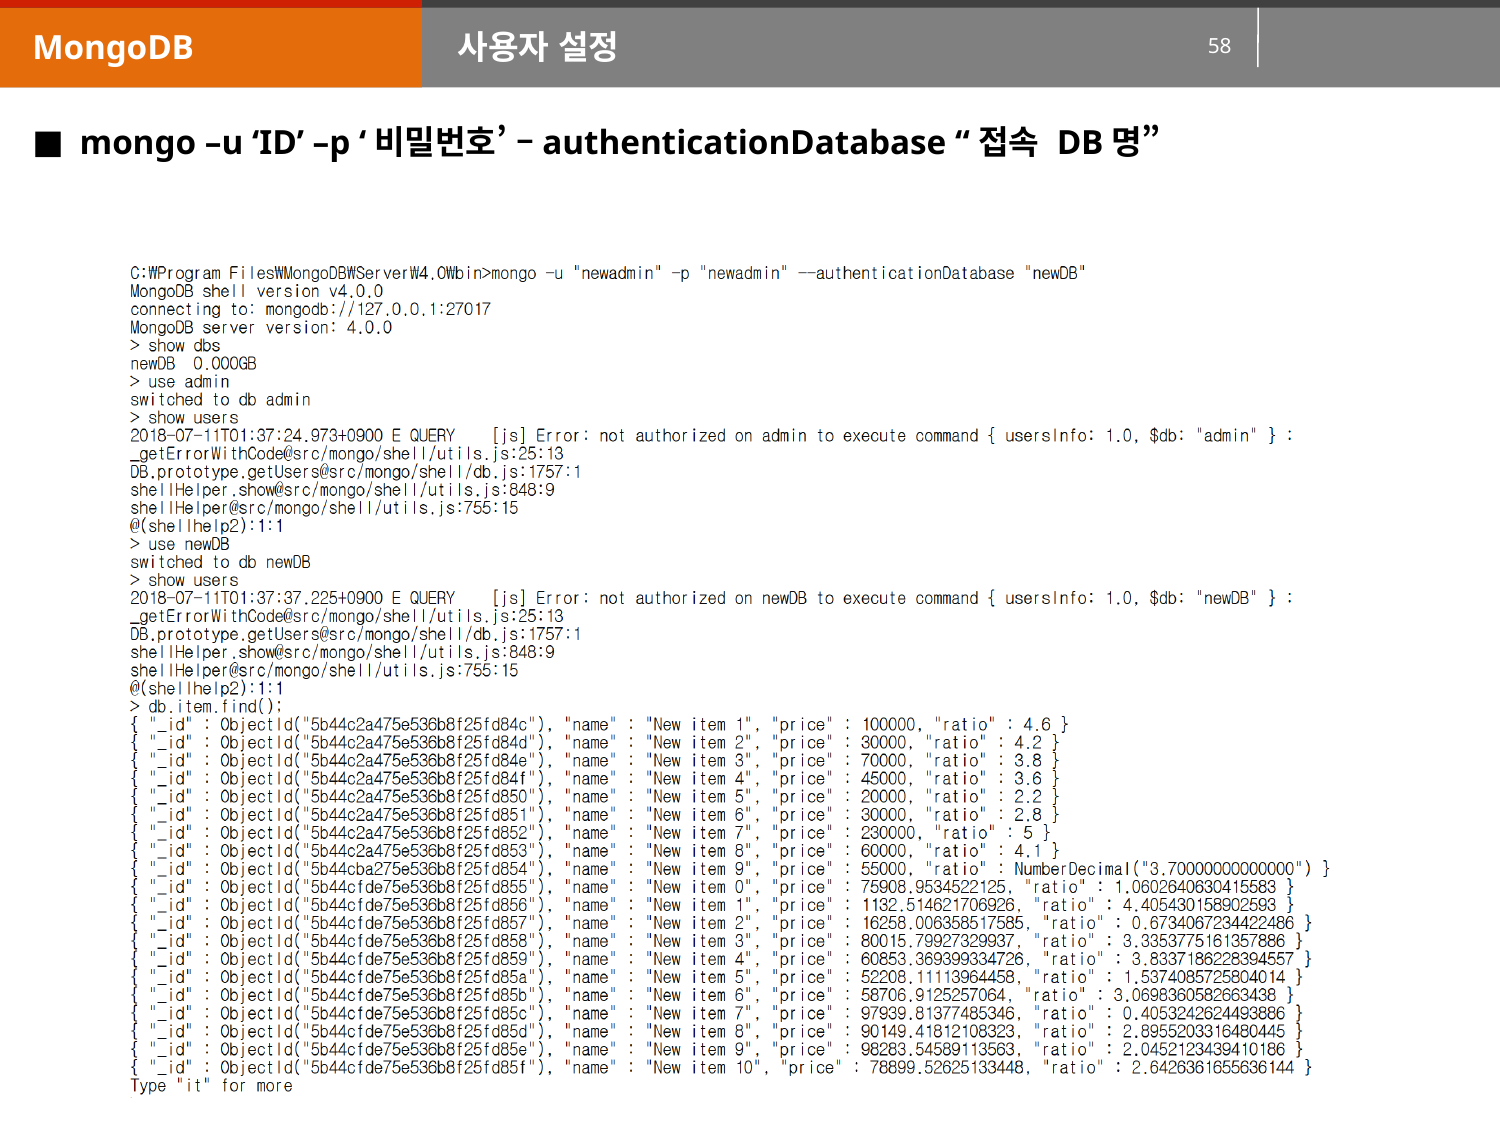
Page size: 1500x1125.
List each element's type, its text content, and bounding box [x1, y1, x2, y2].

list MongoDB [17, 10, 432, 81]
list mongo –u ‘ID’ –p ‘비밀번호’ –authenticationDatabase “접속 DB명” [17, 113, 1483, 1106]
list 사용자 설정 [442, 10, 1199, 81]
picture [129, 258, 1370, 1098]
